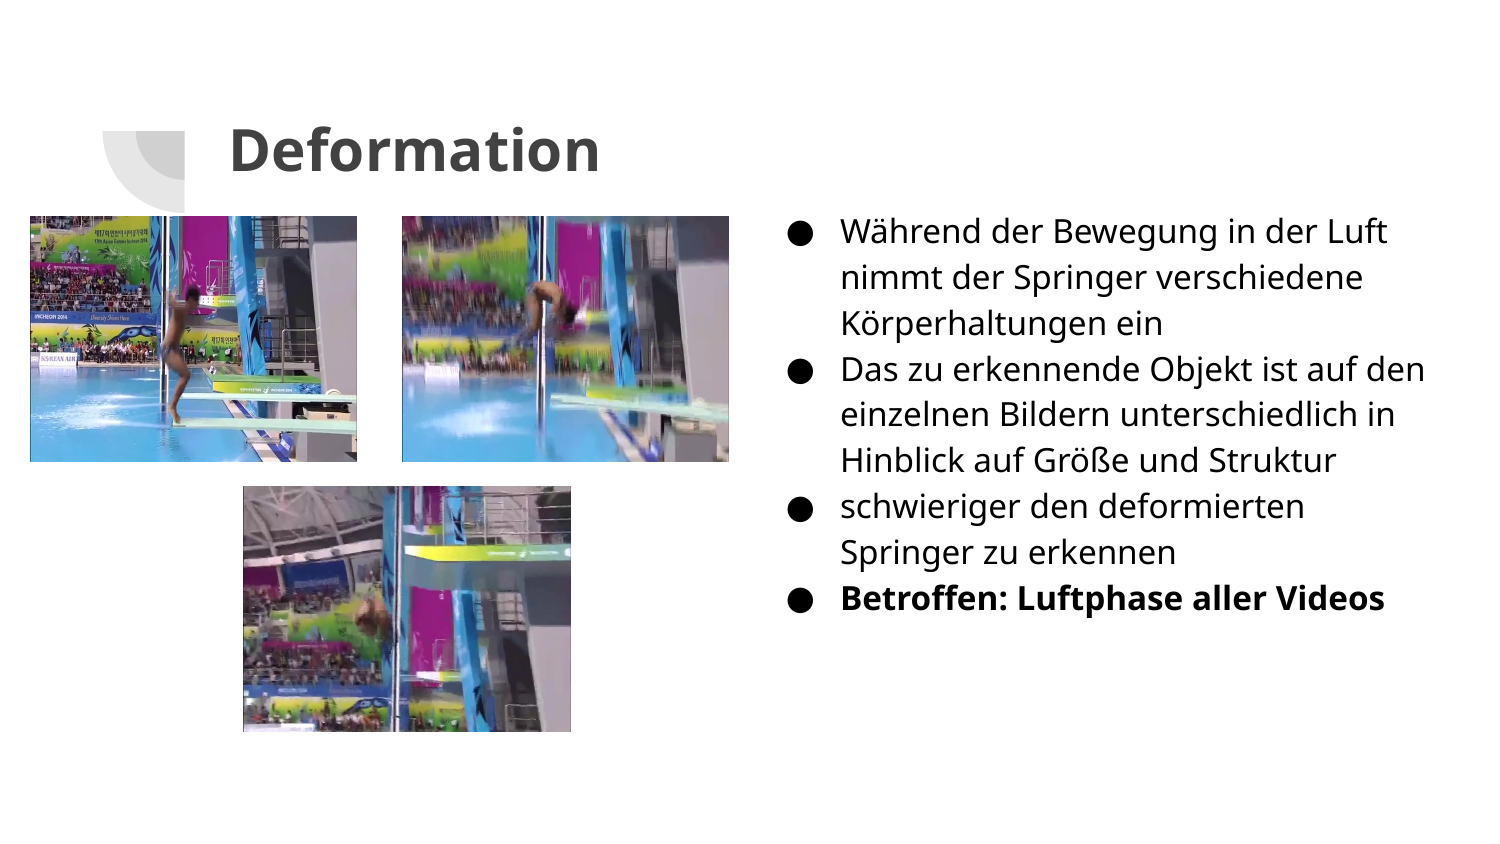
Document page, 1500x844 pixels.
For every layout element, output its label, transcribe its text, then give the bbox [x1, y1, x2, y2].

list Während der Bewegung in der Luft nimmt der Springer verschiedene Körperhaltungen ein Das zu erkennende Objekt ist auf den einzelnen Bildern unterschiedlich in Hinblick auf Größe und Struktur schwieriger den deformierten Springer zu erkennen Betroffen: Luftphase aller Videos [750, 189, 1449, 750]
picture [401, 216, 730, 463]
picture [243, 486, 571, 733]
picture [29, 216, 358, 463]
title Deformation [213, 98, 1368, 263]
